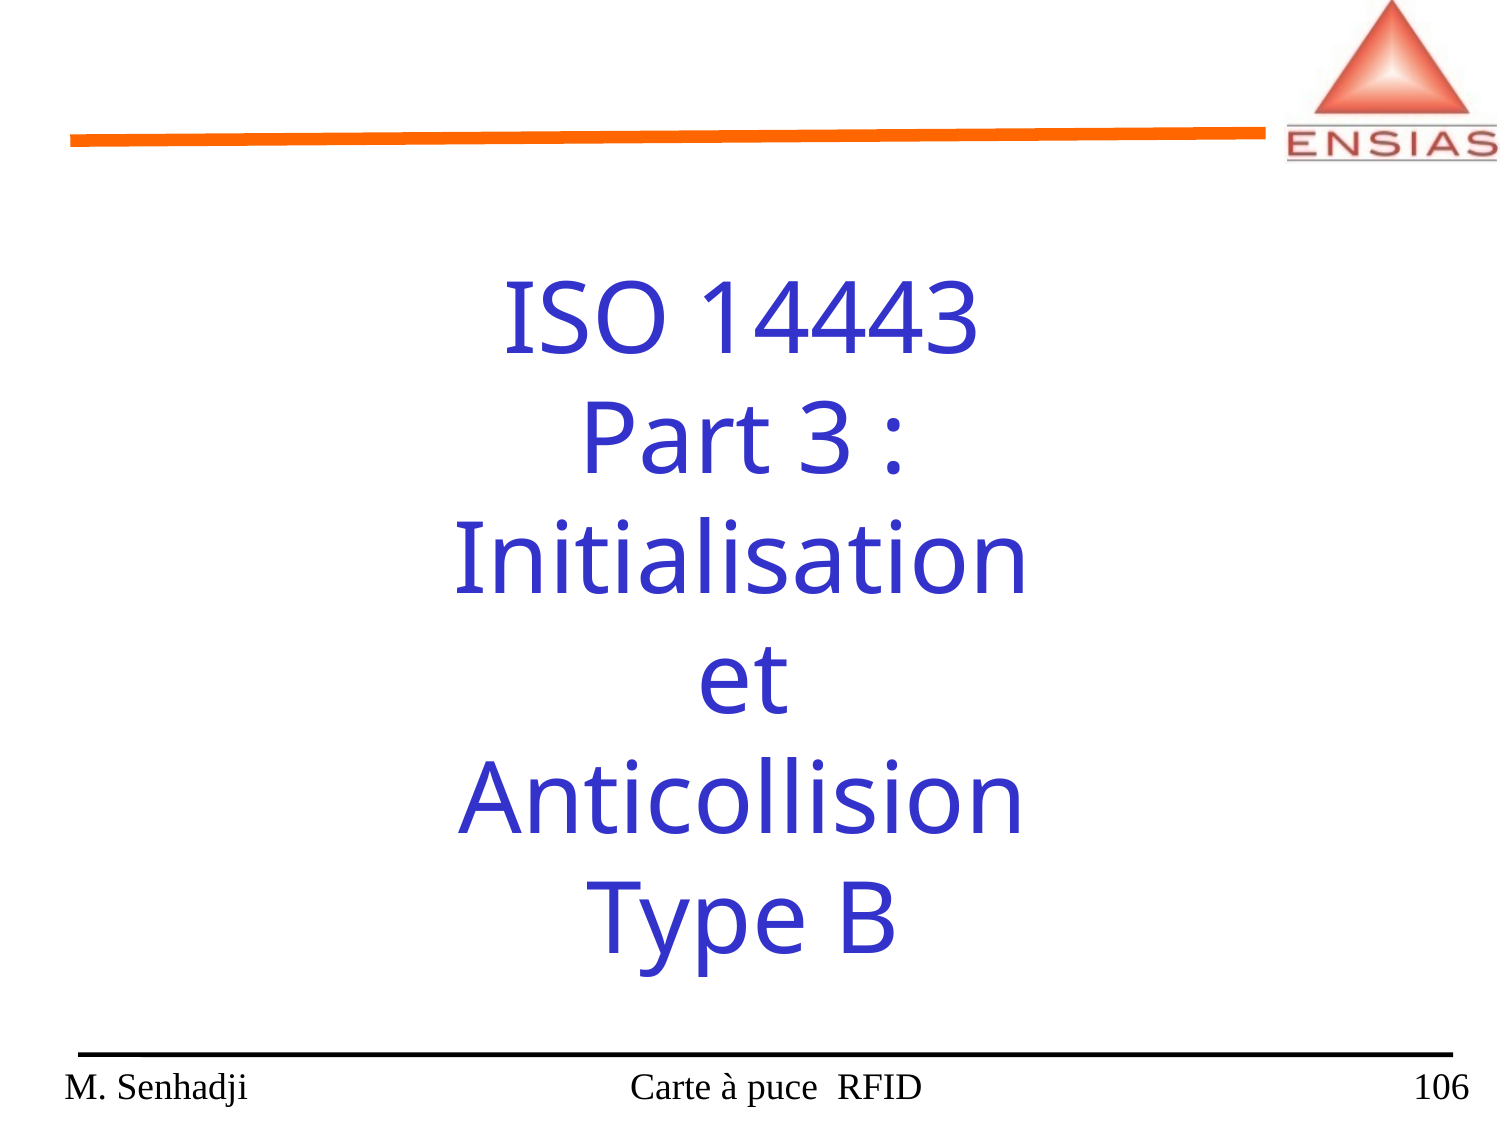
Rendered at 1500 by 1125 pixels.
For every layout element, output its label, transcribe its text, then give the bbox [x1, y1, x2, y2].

text_box ISO 14443 Part 3 : Initialisation et Anticollision Type B [105, 246, 1381, 373]
picture [1284, 0, 1500, 164]
